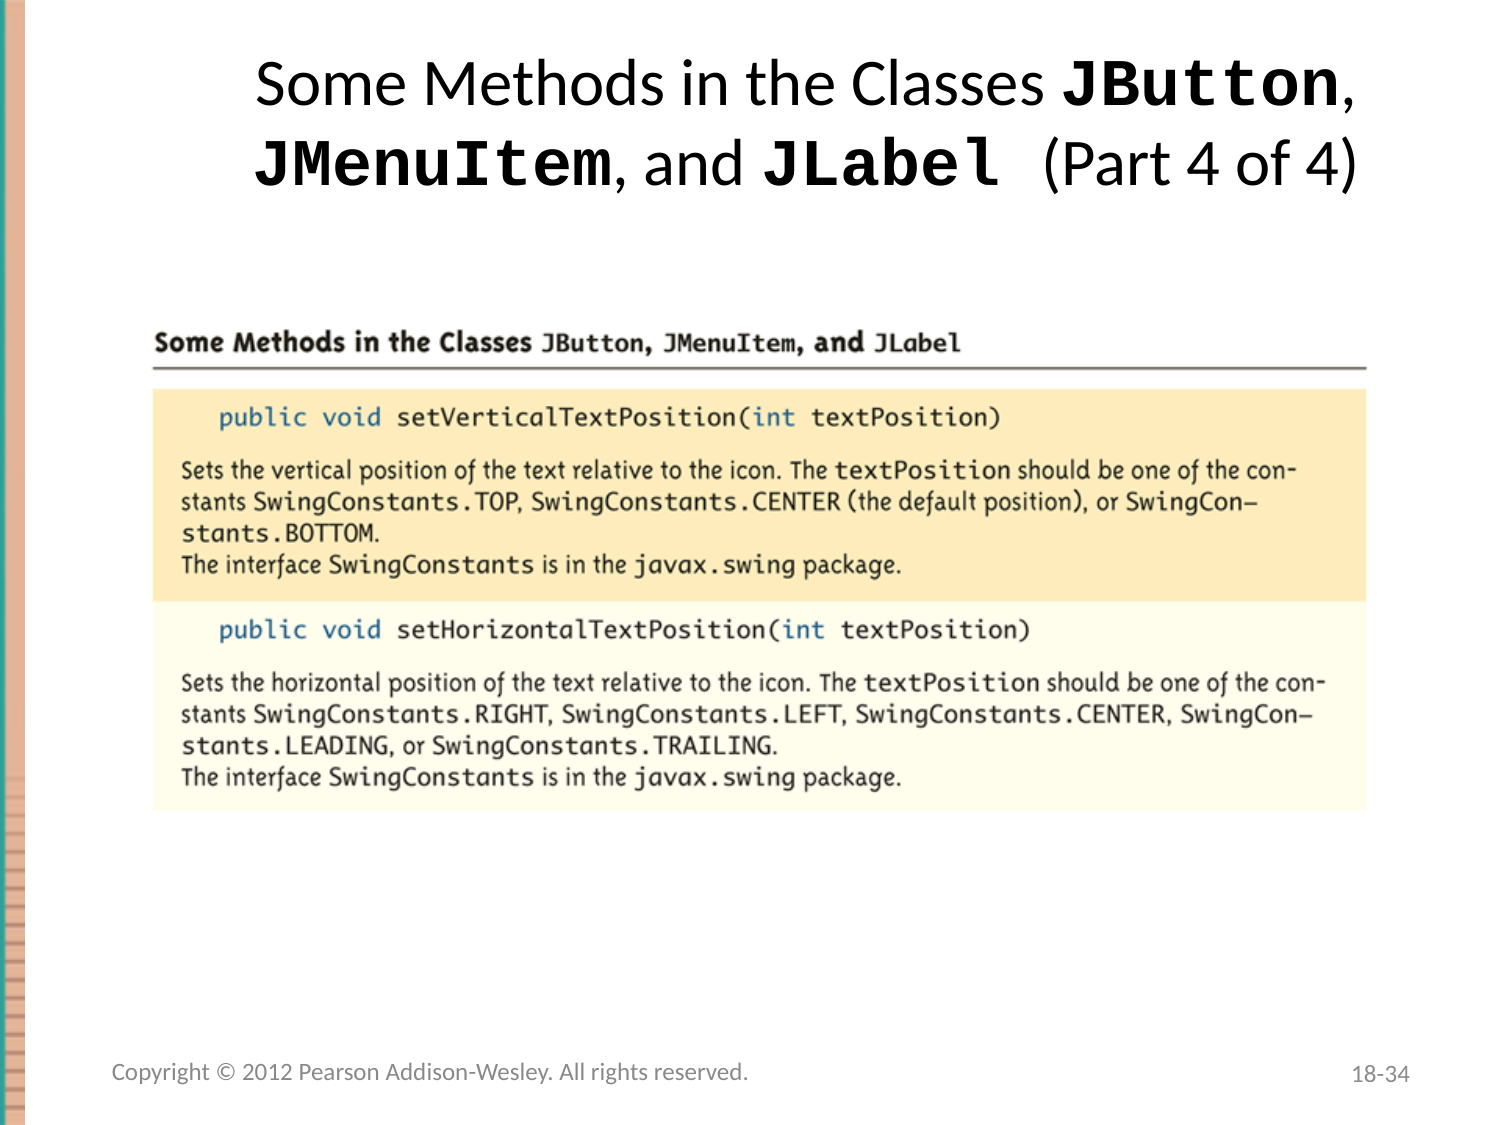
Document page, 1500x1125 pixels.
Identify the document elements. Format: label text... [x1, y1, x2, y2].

picture [0, 0, 25, 1125]
picture [119, 314, 1381, 811]
footer Copyright © 2012 Pearson Addison-Wesley. All rights reserved. [75, 1040, 788, 1100]
slide_number 18-34 [1074, 1042, 1425, 1103]
title Some Methods in the Classes JButton, JMenuItem, and JLabel (Part 4 of 4) [149, 24, 1463, 213]
